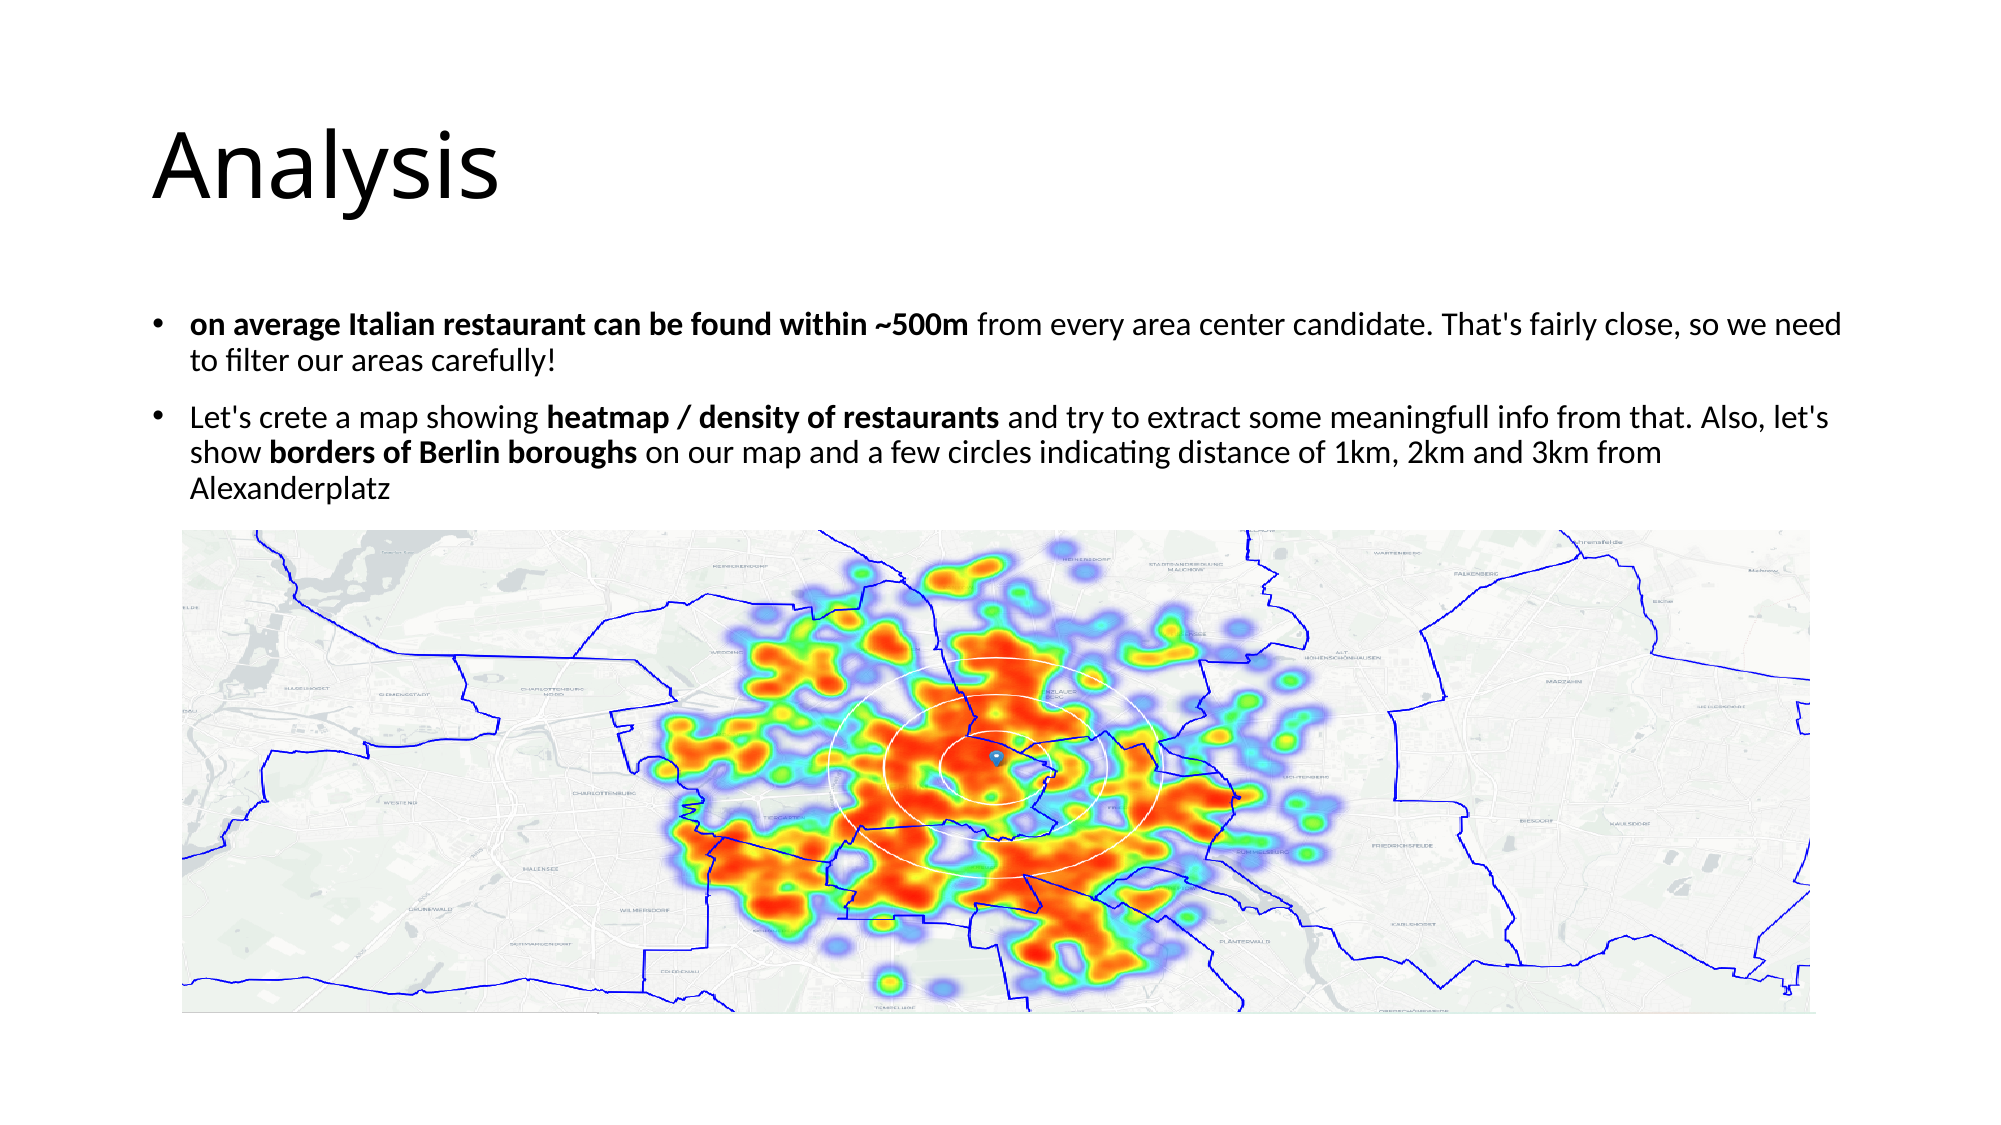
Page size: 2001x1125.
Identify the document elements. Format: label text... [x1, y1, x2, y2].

title Analysis [137, 59, 1863, 278]
picture [182, 530, 1816, 1014]
list on average Italian restaurant can be found within ~500m from every area center candidate. That's fairly close, so we need to filter our areas carefully! Let's crete a map showing heatmap / density of restaurants and try to extract some meaningfull info from that. Also, let's show borders of Berlin boroughs on our map and a few circles indicating distance of 1km, 2km and 3km from Alexanderplatz [137, 299, 1863, 1014]
